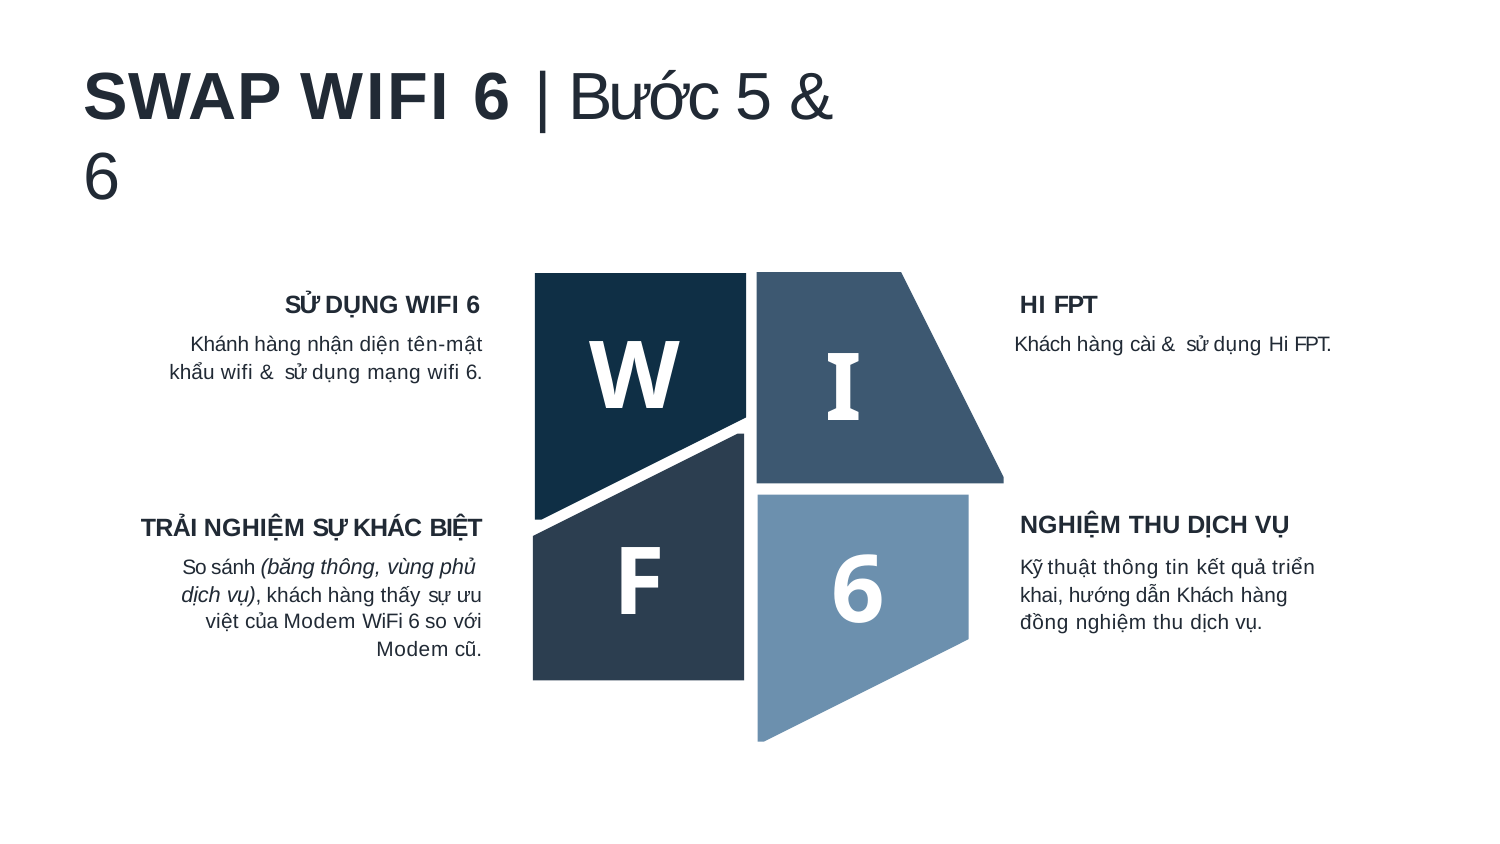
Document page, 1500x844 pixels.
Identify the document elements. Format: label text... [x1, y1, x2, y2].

text_box SỬ DỤNG WIFI 6 Khánh hàng nhận diện tên-mật khẩu wifi & sử dụng mạng wifi 6. [165, 270, 484, 384]
title SWAP WIFI 6 | Bước 5 & 6 [81, 50, 898, 213]
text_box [532, 272, 747, 681]
text_box HI FPT Khách hàng cài & sử dụng Hi FPT. [1012, 270, 1338, 356]
text_box NGHIỆM THU DỊCH VỤ Kỹ thuật thông tin kết quả triển khai, hướng dẫn Khách hàng đồng nghiệm thu dịch vụ. [1017, 506, 1323, 634]
text_box TRẢI NGHIỆM SỰ KHÁC BIỆT So sánh (băng thông, vùng phủ dịch vụ), khách hàng thấy sự ưu việt của Modem WiFi 6 so với Modem cũ. [138, 495, 483, 661]
text_box I 6 [823, 324, 889, 642]
text_box [756, 272, 1004, 484]
text_box [757, 494, 969, 742]
